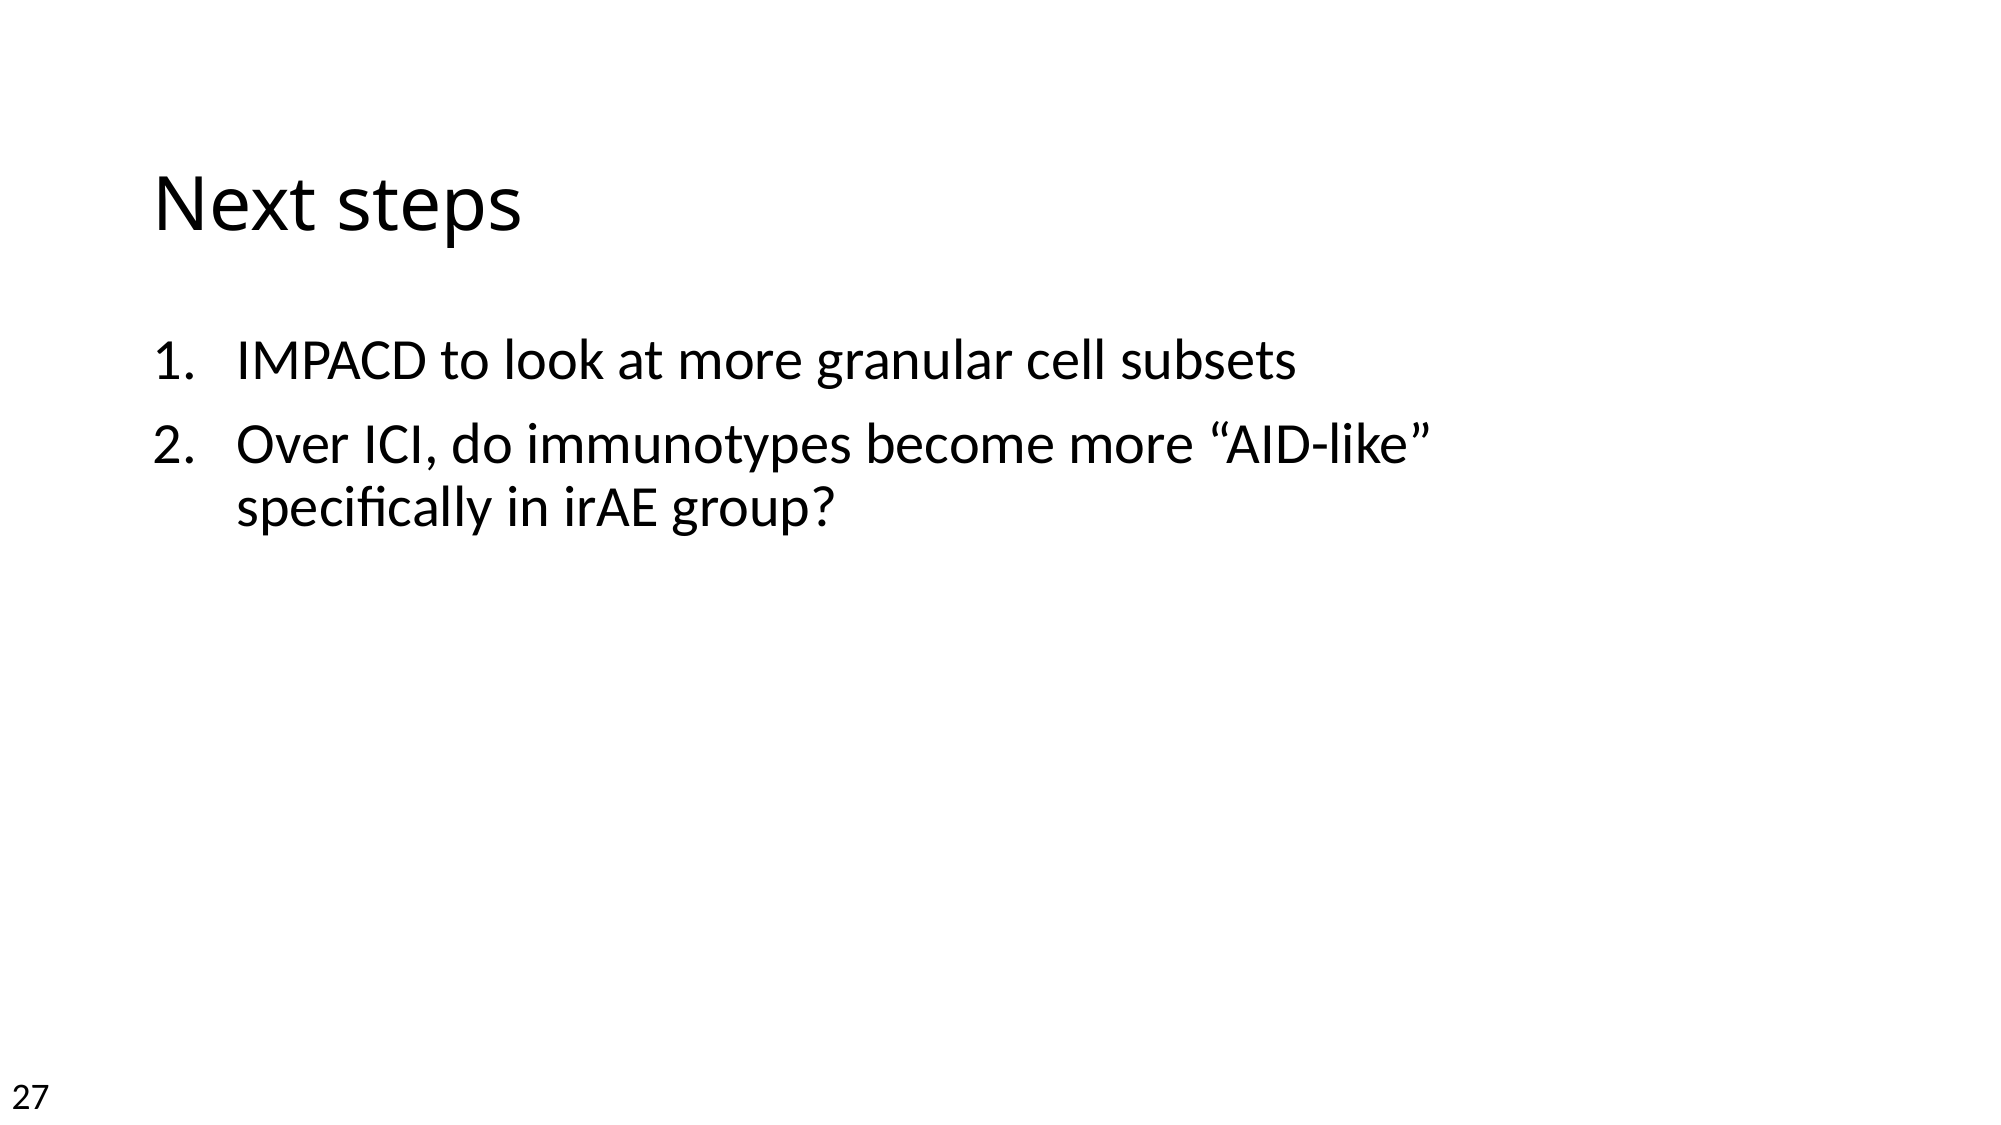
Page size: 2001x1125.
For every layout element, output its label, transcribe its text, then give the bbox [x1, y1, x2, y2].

title Next steps [137, 97, 1863, 315]
text_box 27 [0, 1064, 105, 1125]
list IMPACD to look at more granular cell subsets Over ICI, do immunotypes become more “AID-like” specifically in irAE group? [137, 322, 1677, 1081]
